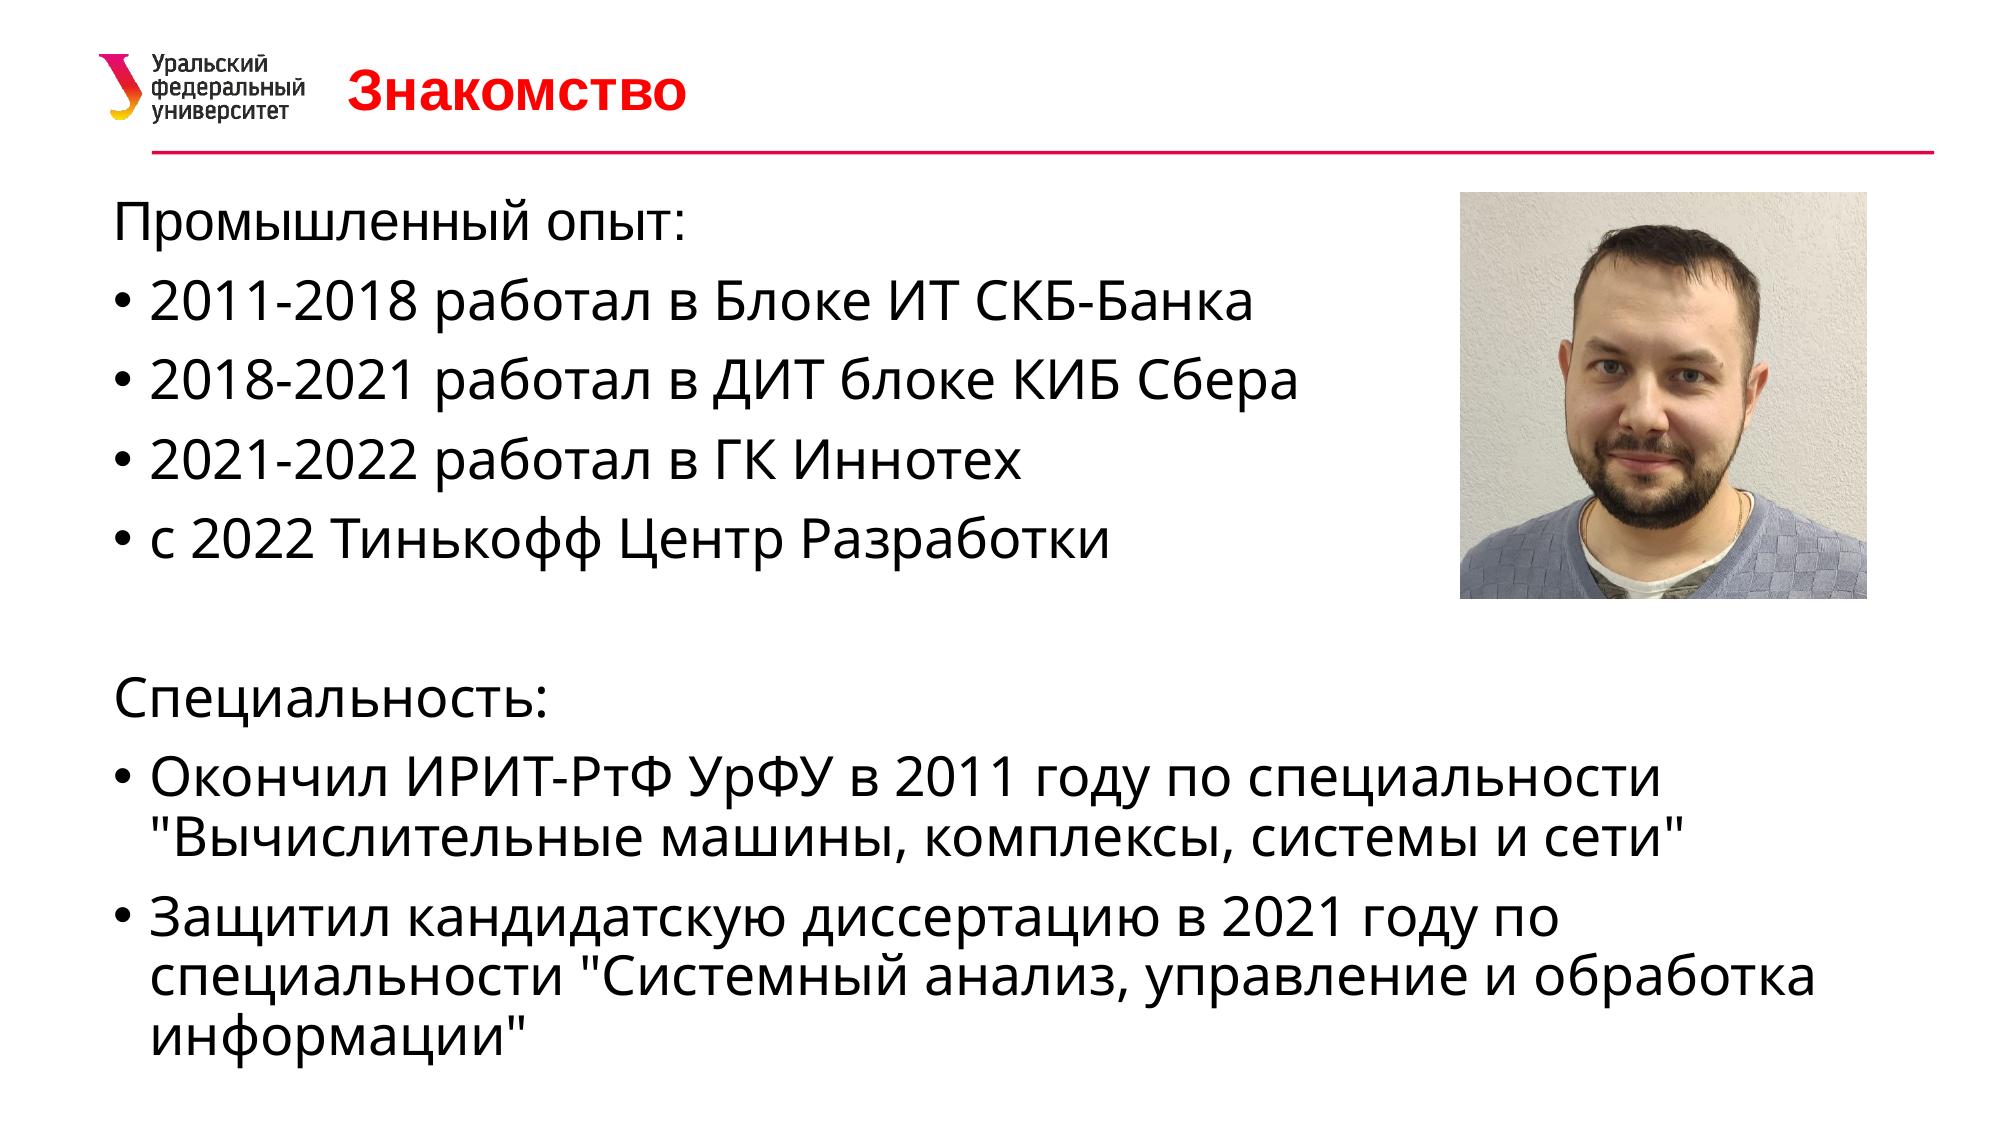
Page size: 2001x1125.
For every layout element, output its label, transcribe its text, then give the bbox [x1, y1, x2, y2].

text_box [151, 150, 1935, 155]
picture [1460, 192, 1867, 599]
text_box Знакомство [332, 45, 1812, 130]
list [98, 52, 320, 124]
text_box Промышленный опыт: 2011-2018 работал в Блоке ИТ СКБ-Банка 2018-2021 работал в ДИТ блоке КИБ Сбера 2021-2022 работал в ГК Иннотех с 2022 Тинькофф Центр Разработки Специальность: Окончил ИРИТ-РтФ УрФУ в 2011 году по специальности "Вычислительные машины, комплексы, системы и сети" Защитил кандидатскую диссертацию в 2021 году по специальности "Системный анализ, управление и обработка информации" [98, 185, 1935, 1082]
